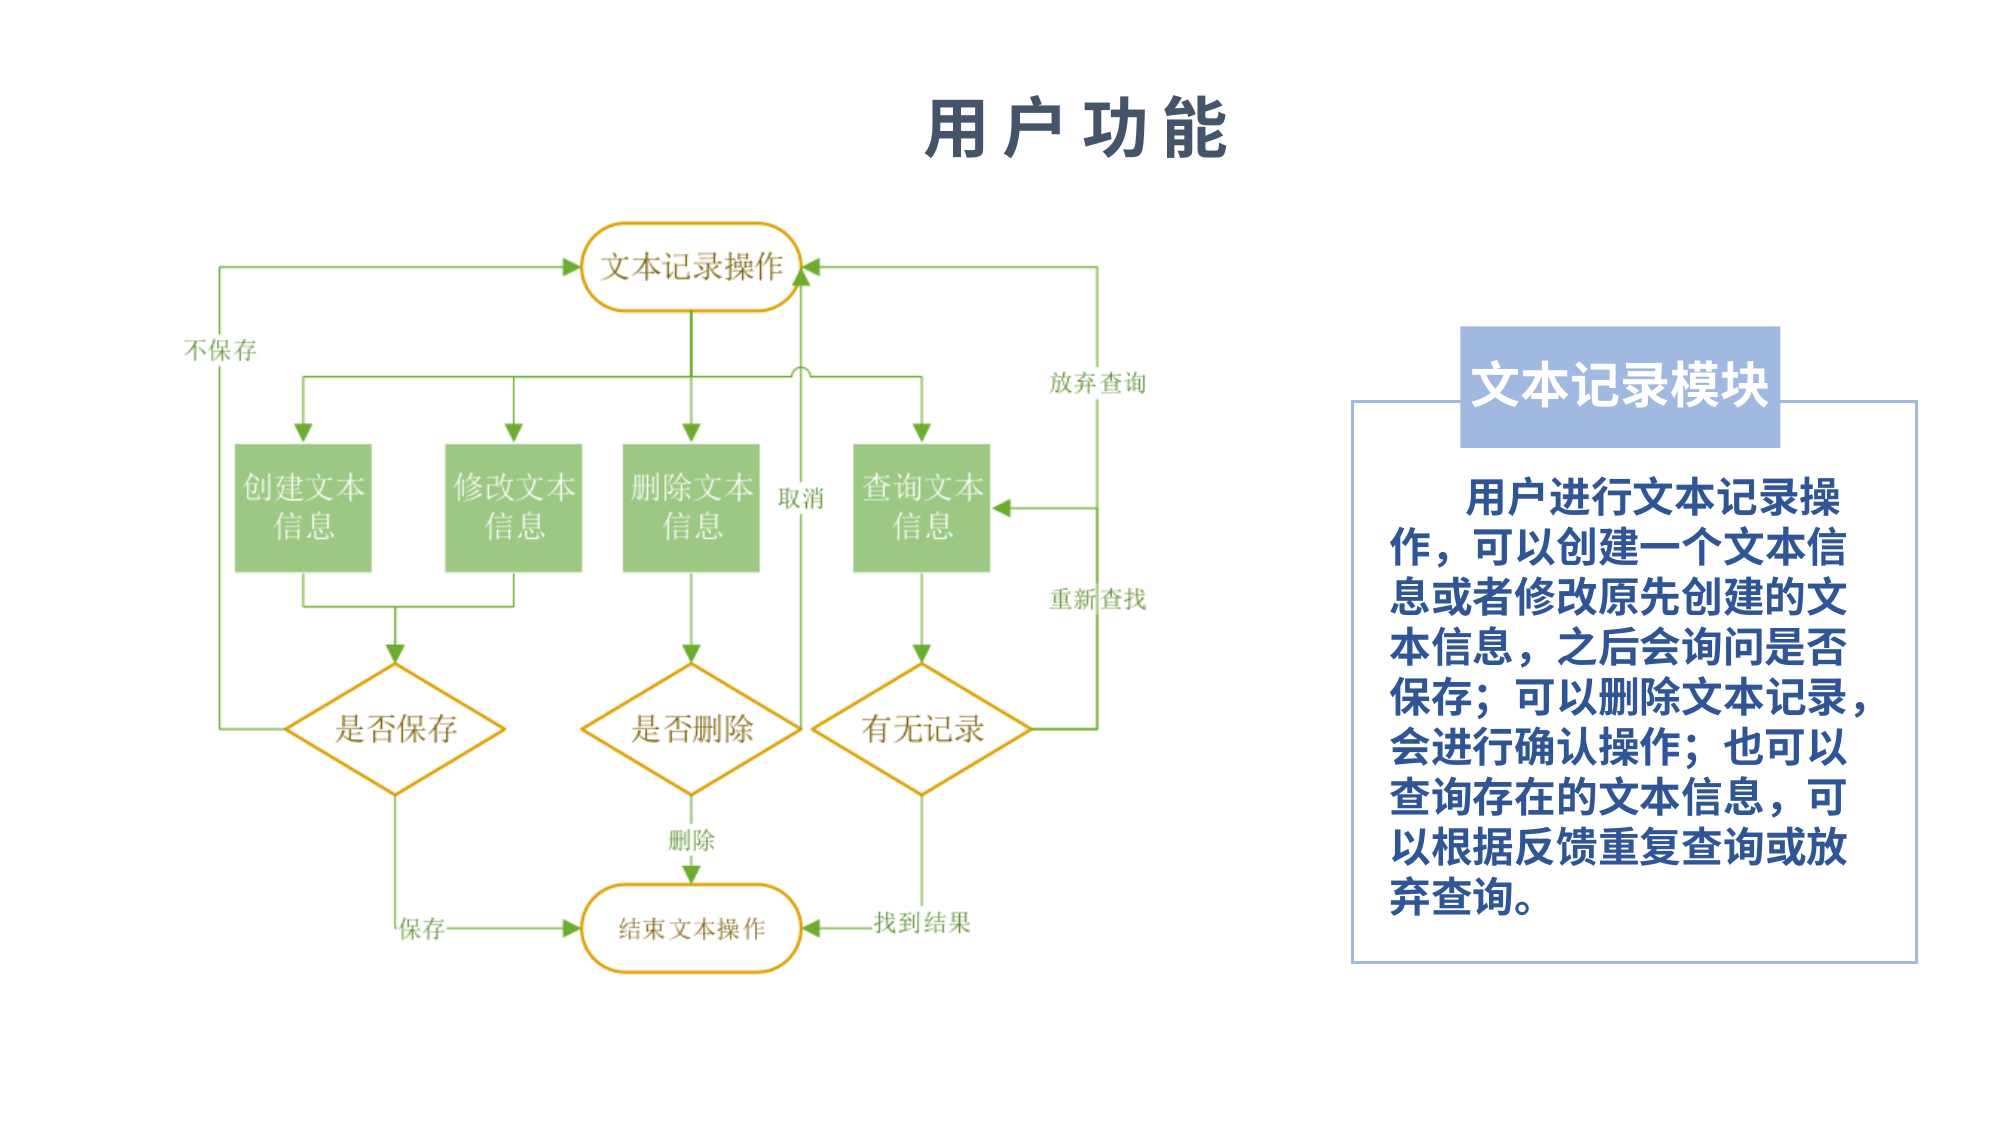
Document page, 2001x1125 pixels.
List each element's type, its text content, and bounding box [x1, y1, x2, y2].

picture [161, 192, 1185, 1065]
text_box [1352, 401, 1917, 963]
text_box 文本记录模块 [1460, 326, 1781, 448]
text_box 用户进行文本记录操作，可以创建一个文本信息或者修改原先创建的文本信息，之后会询问是否保存；可以删除文本记录，会进行确认操作；也可以查询存在的文本信息，可以根据反馈重复查询或放弃查询。 [1374, 462, 1895, 928]
text_box 用户功能 [541, 93, 1610, 173]
